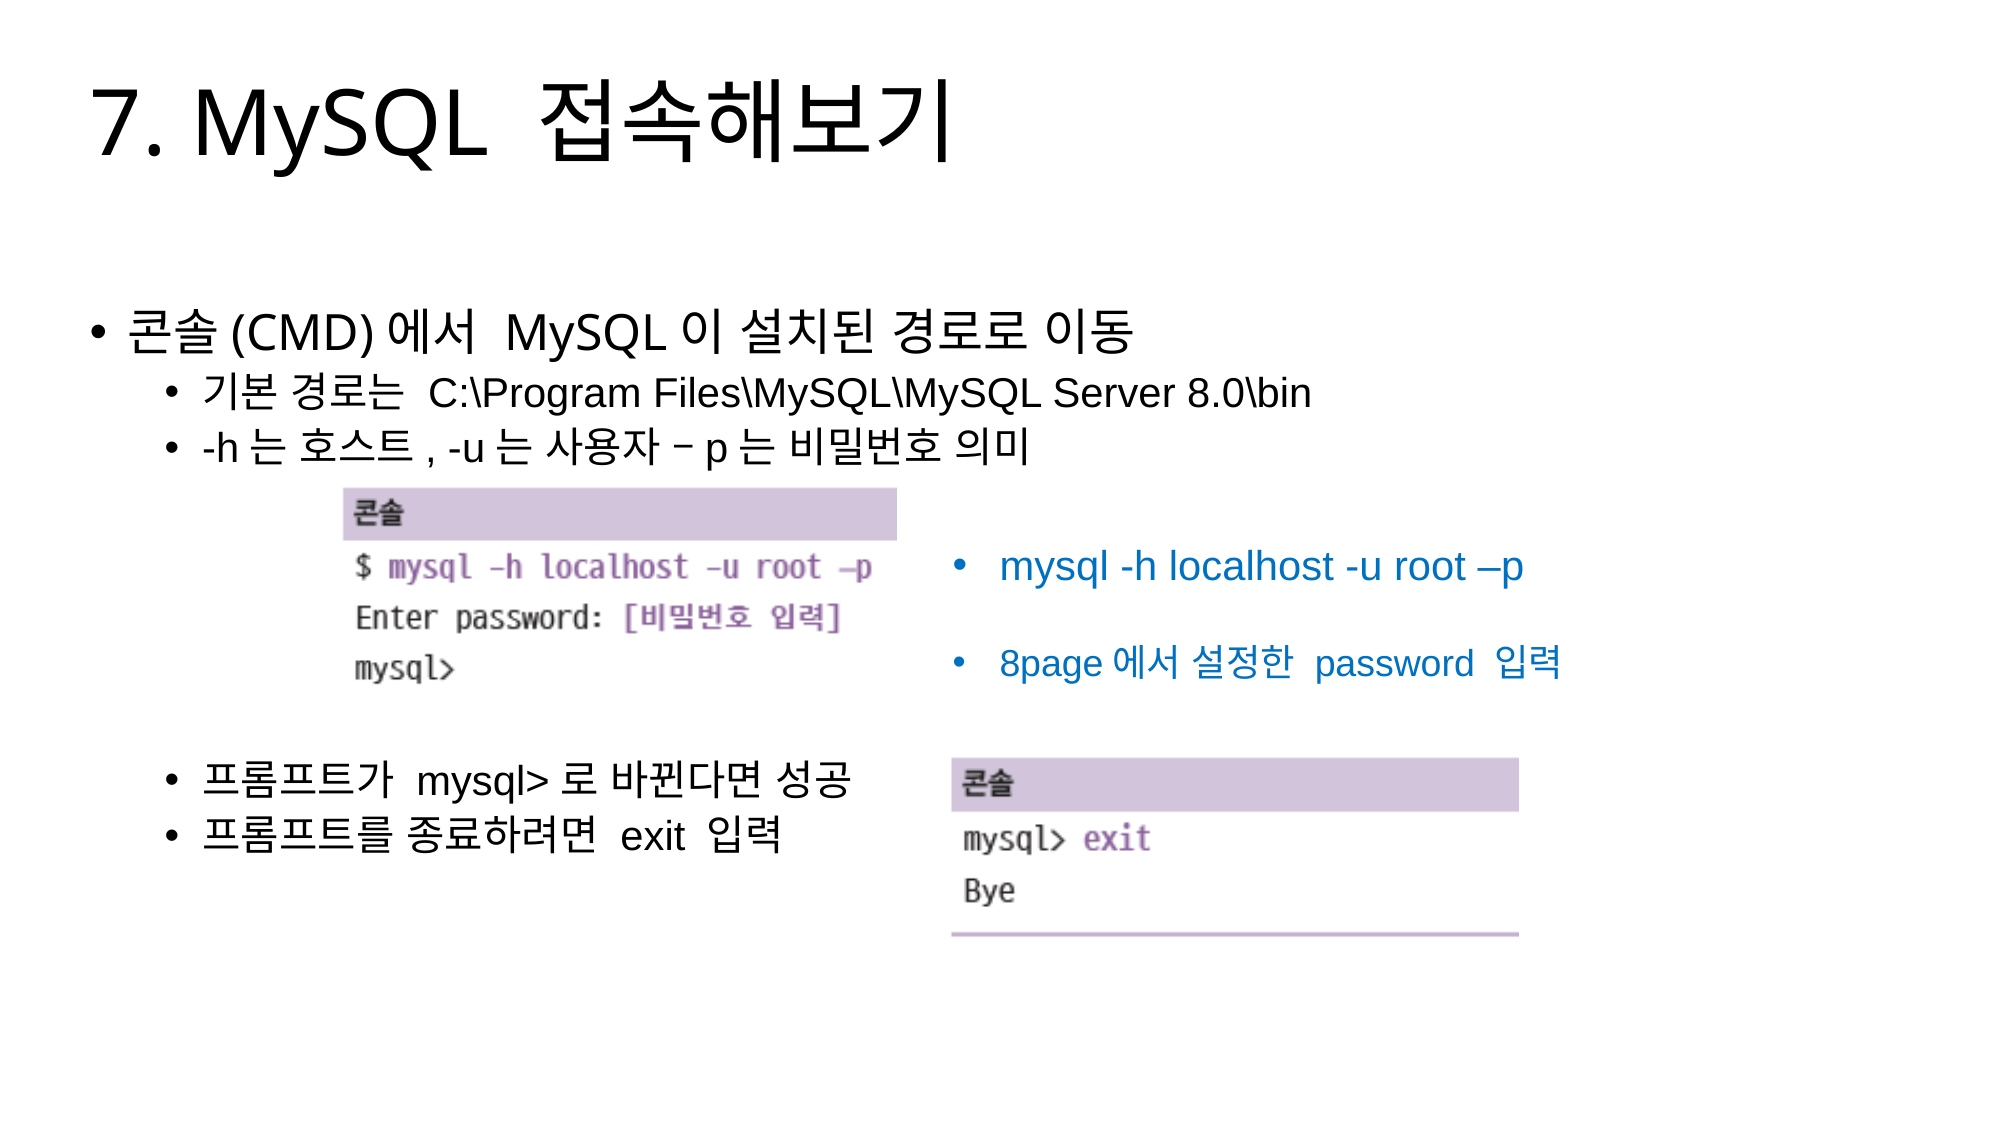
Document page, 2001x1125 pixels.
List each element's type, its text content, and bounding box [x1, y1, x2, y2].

text_box 7. MySQL 접속해보기 [74, 68, 1800, 287]
text_box mysql -h localhost -u root –p 8page에서 설정한 password 입력 [937, 531, 1579, 692]
picture [329, 480, 897, 699]
picture [937, 739, 1519, 963]
text_box 콘솔(CMD)에서 MySQL이 설치된 경로로 이동 기본 경로는 C:\Program Files\MySQL\MySQL Server 8.0\bin -h는 호스트, -u는 사용자 –p는 비밀번호 의미 프롬프트가 mysql>로 바뀐다면 성공 프롬프트를 종료하려면 exit 입력 [74, 299, 1800, 1014]
